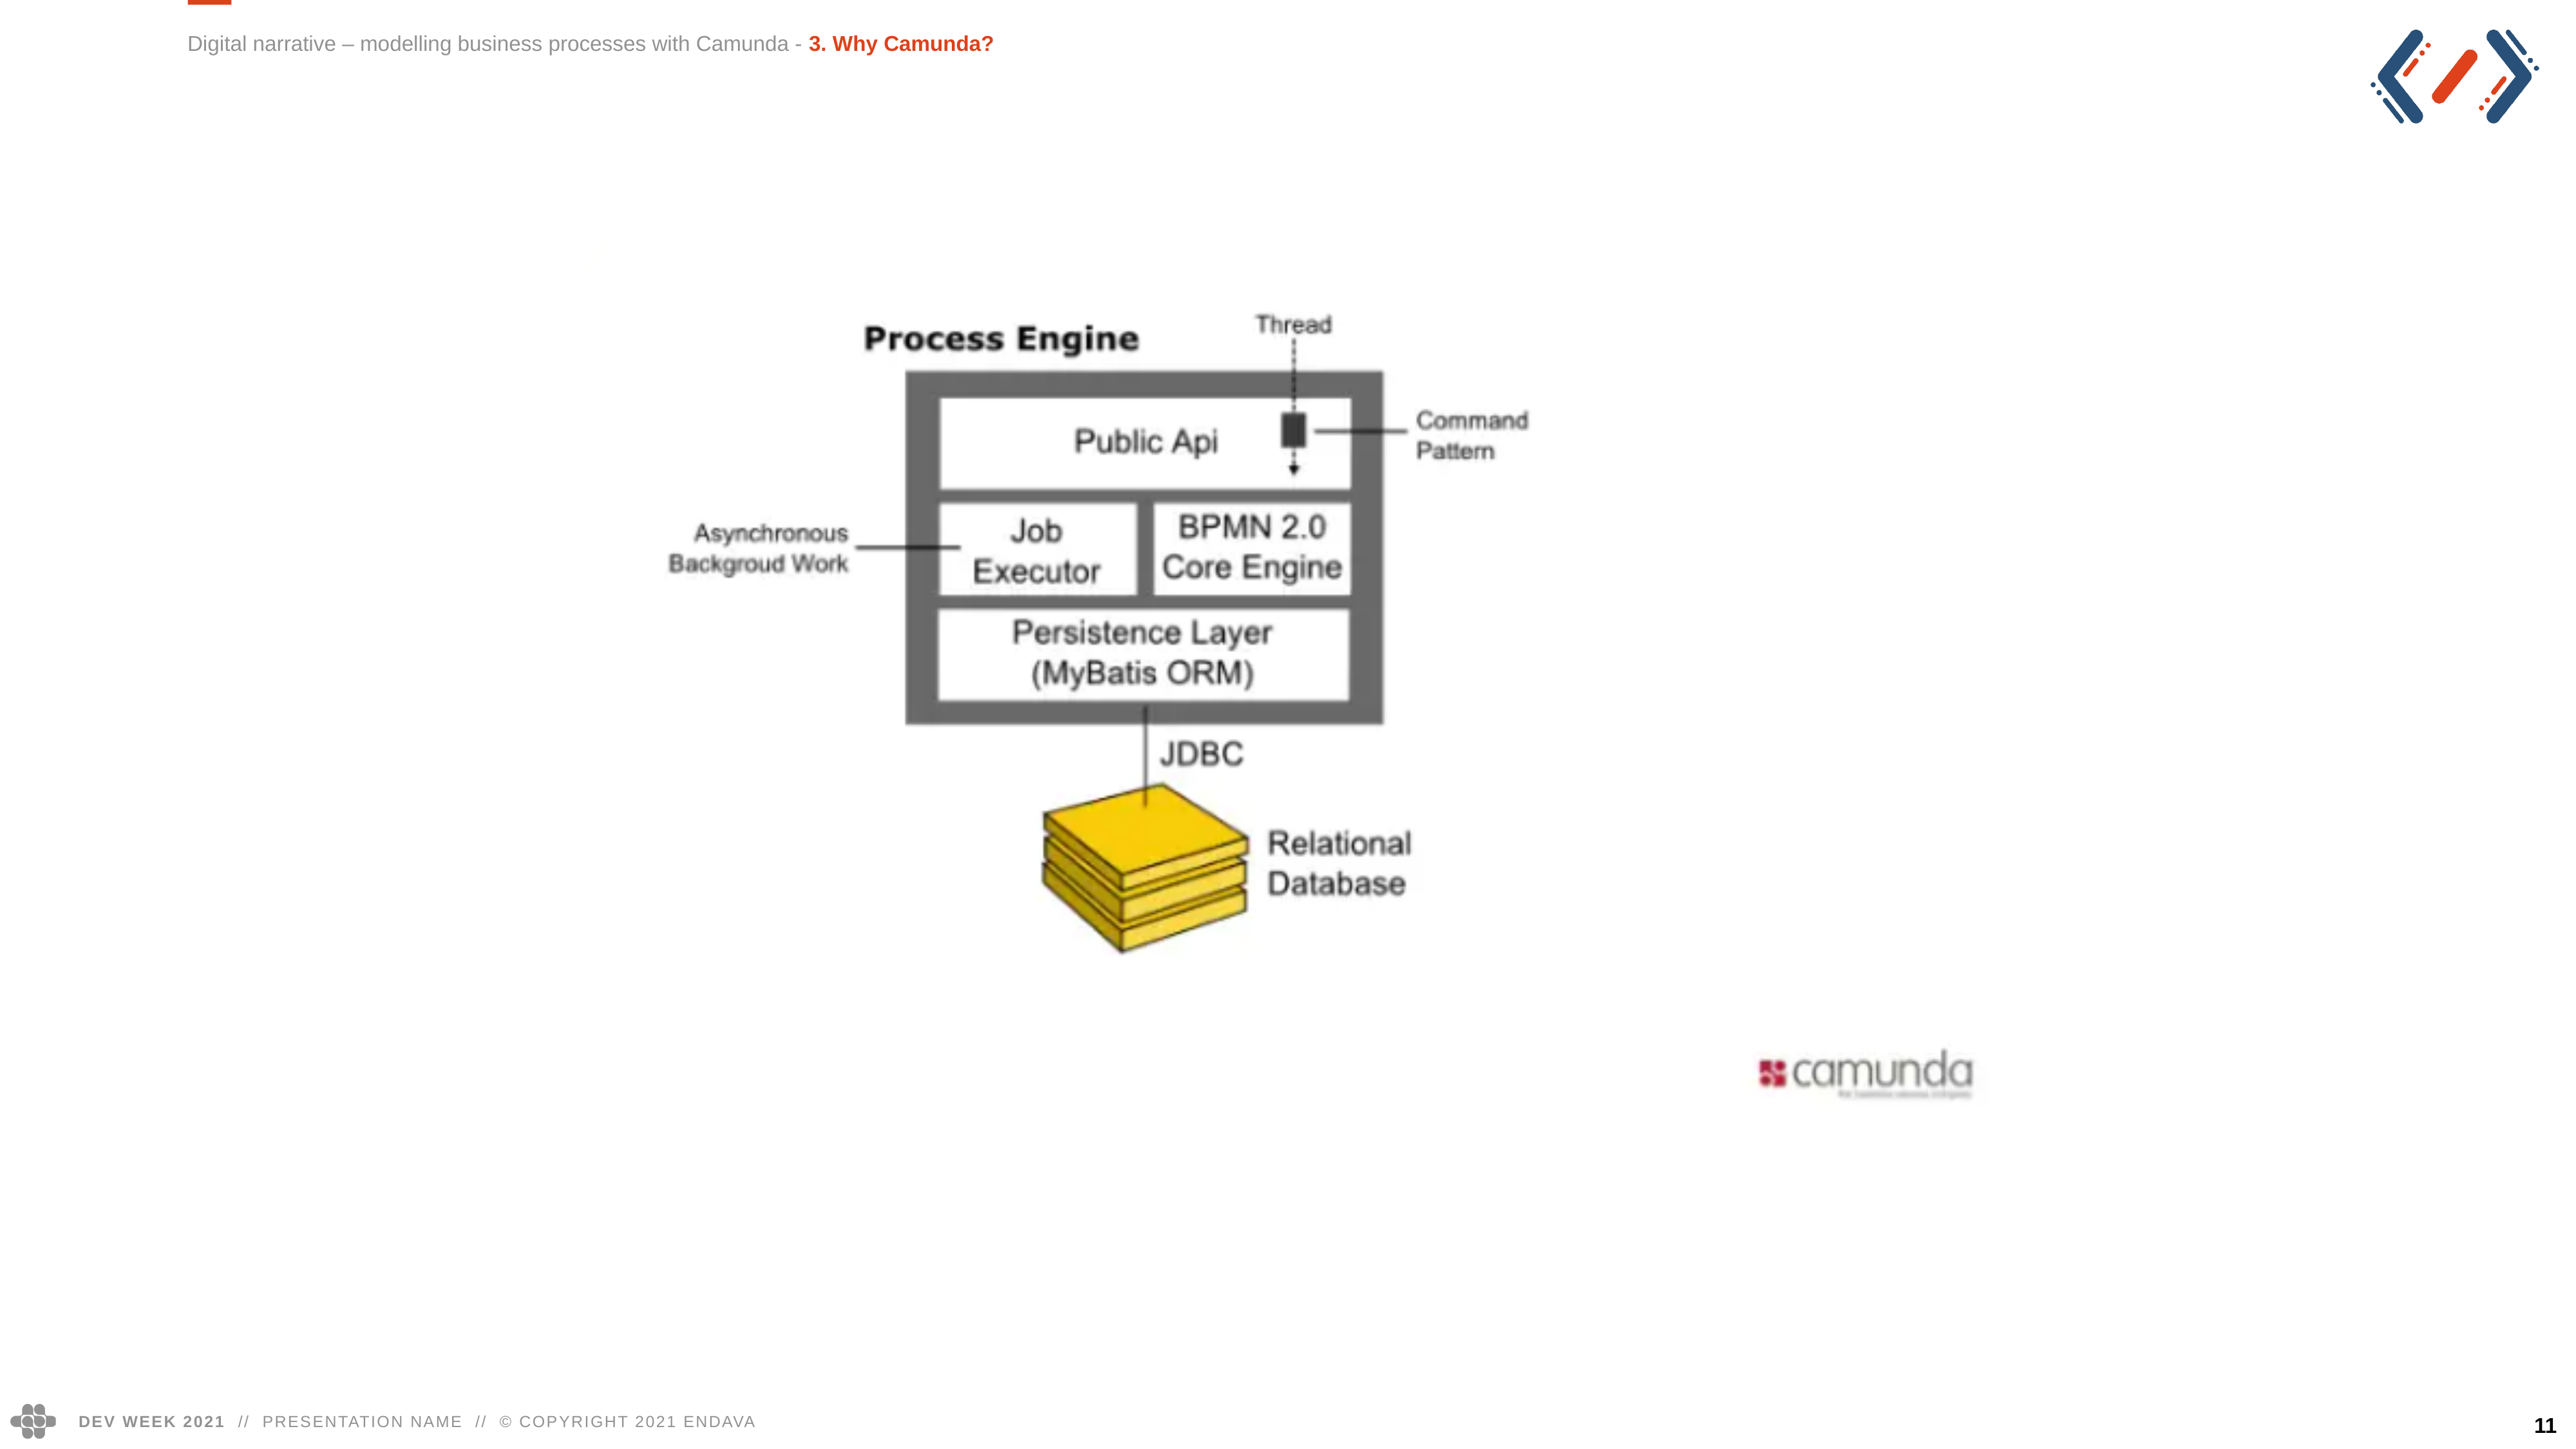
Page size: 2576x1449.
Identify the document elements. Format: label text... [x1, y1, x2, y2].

list Digital narrative – modelling business processes with Camunda - 3. Why Camunda? [179, 21, 1017, 64]
picture [2309, 0, 2576, 209]
picture [586, 240, 1990, 1127]
slide_number 11 [2523, 1403, 2565, 1445]
